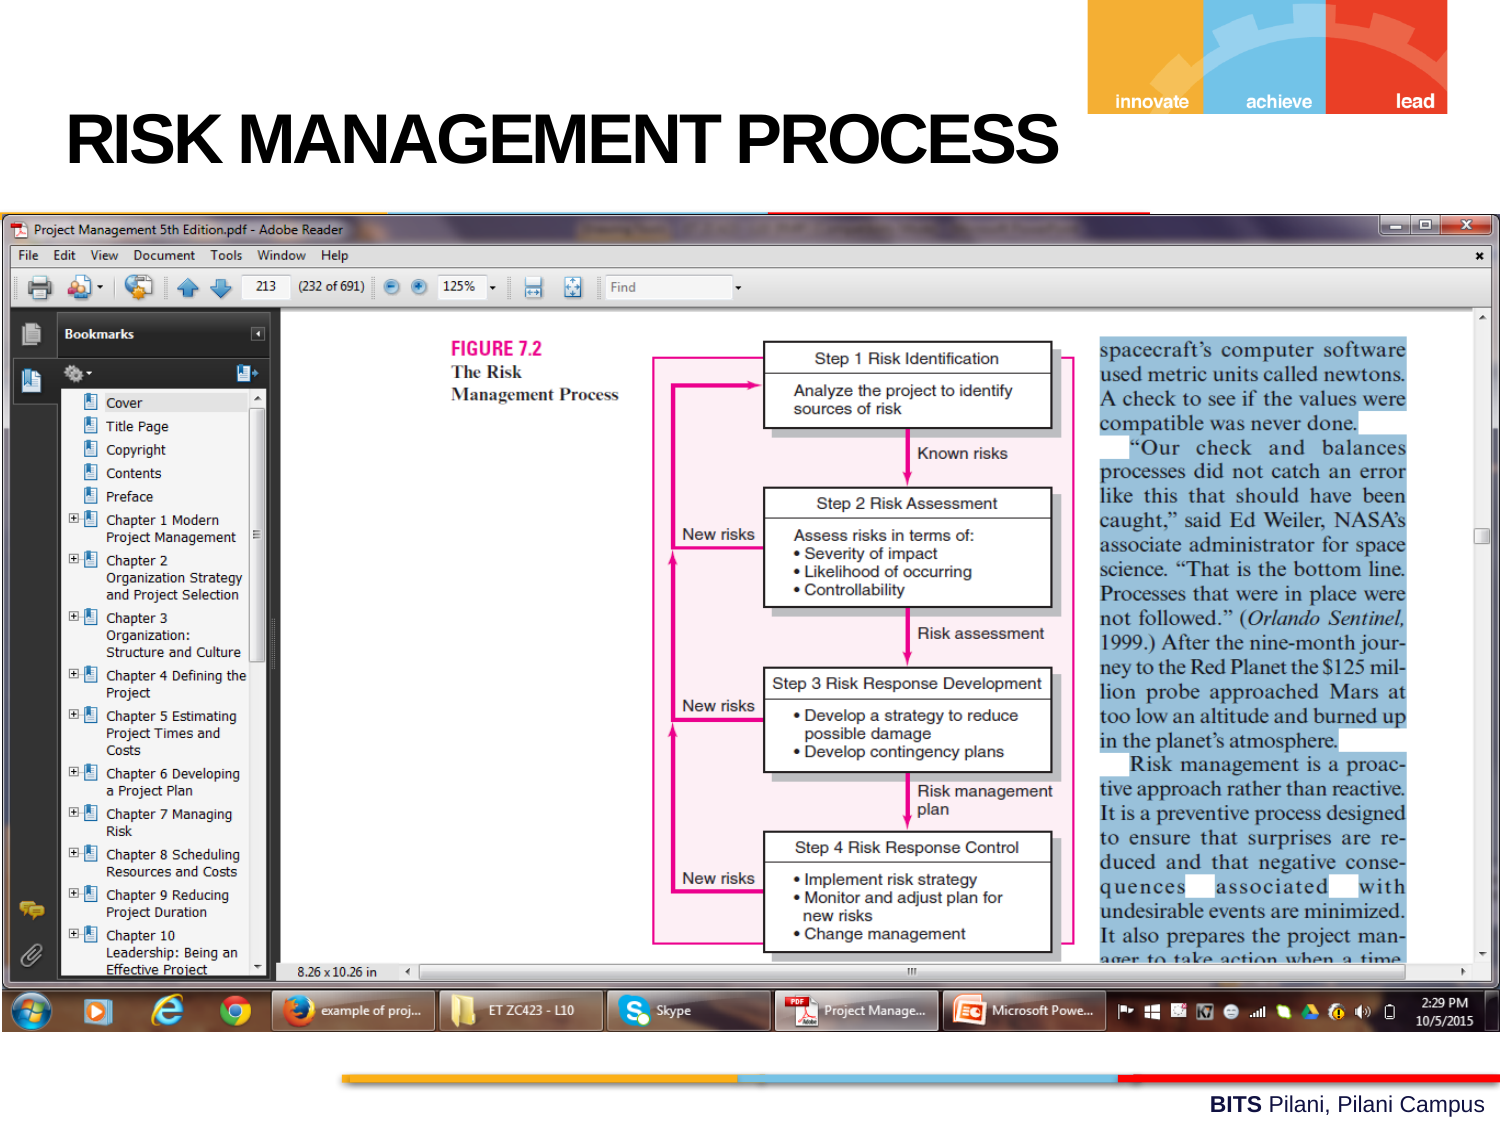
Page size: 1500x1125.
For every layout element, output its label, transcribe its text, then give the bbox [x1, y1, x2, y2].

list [2, 213, 1500, 1032]
picture [1087, 0, 1448, 114]
list RISK MANAGEMENT PROCESS [50, 24, 1088, 212]
